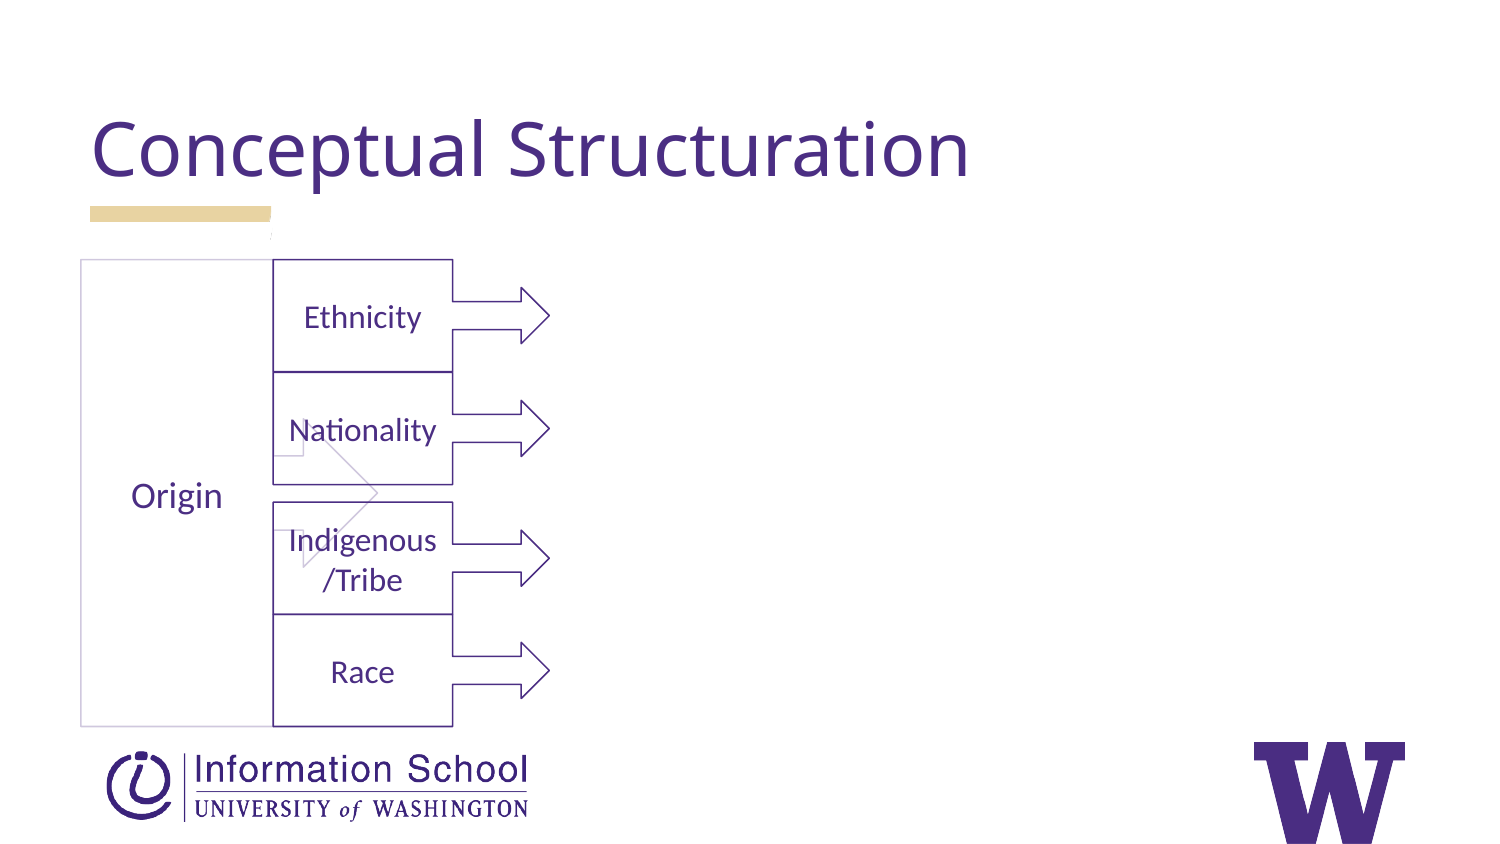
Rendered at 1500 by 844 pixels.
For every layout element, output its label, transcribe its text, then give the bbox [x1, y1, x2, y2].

text_box Origin [80, 259, 378, 727]
text_box Indigenous/Tribe [273, 502, 550, 614]
text_box Race [273, 614, 550, 727]
text_box Nationality [273, 372, 550, 485]
picture [1254, 742, 1405, 844]
list Conceptual Structuration [75, 37, 1419, 201]
text_box Ethnicity [273, 259, 550, 372]
picture [96, 740, 552, 832]
